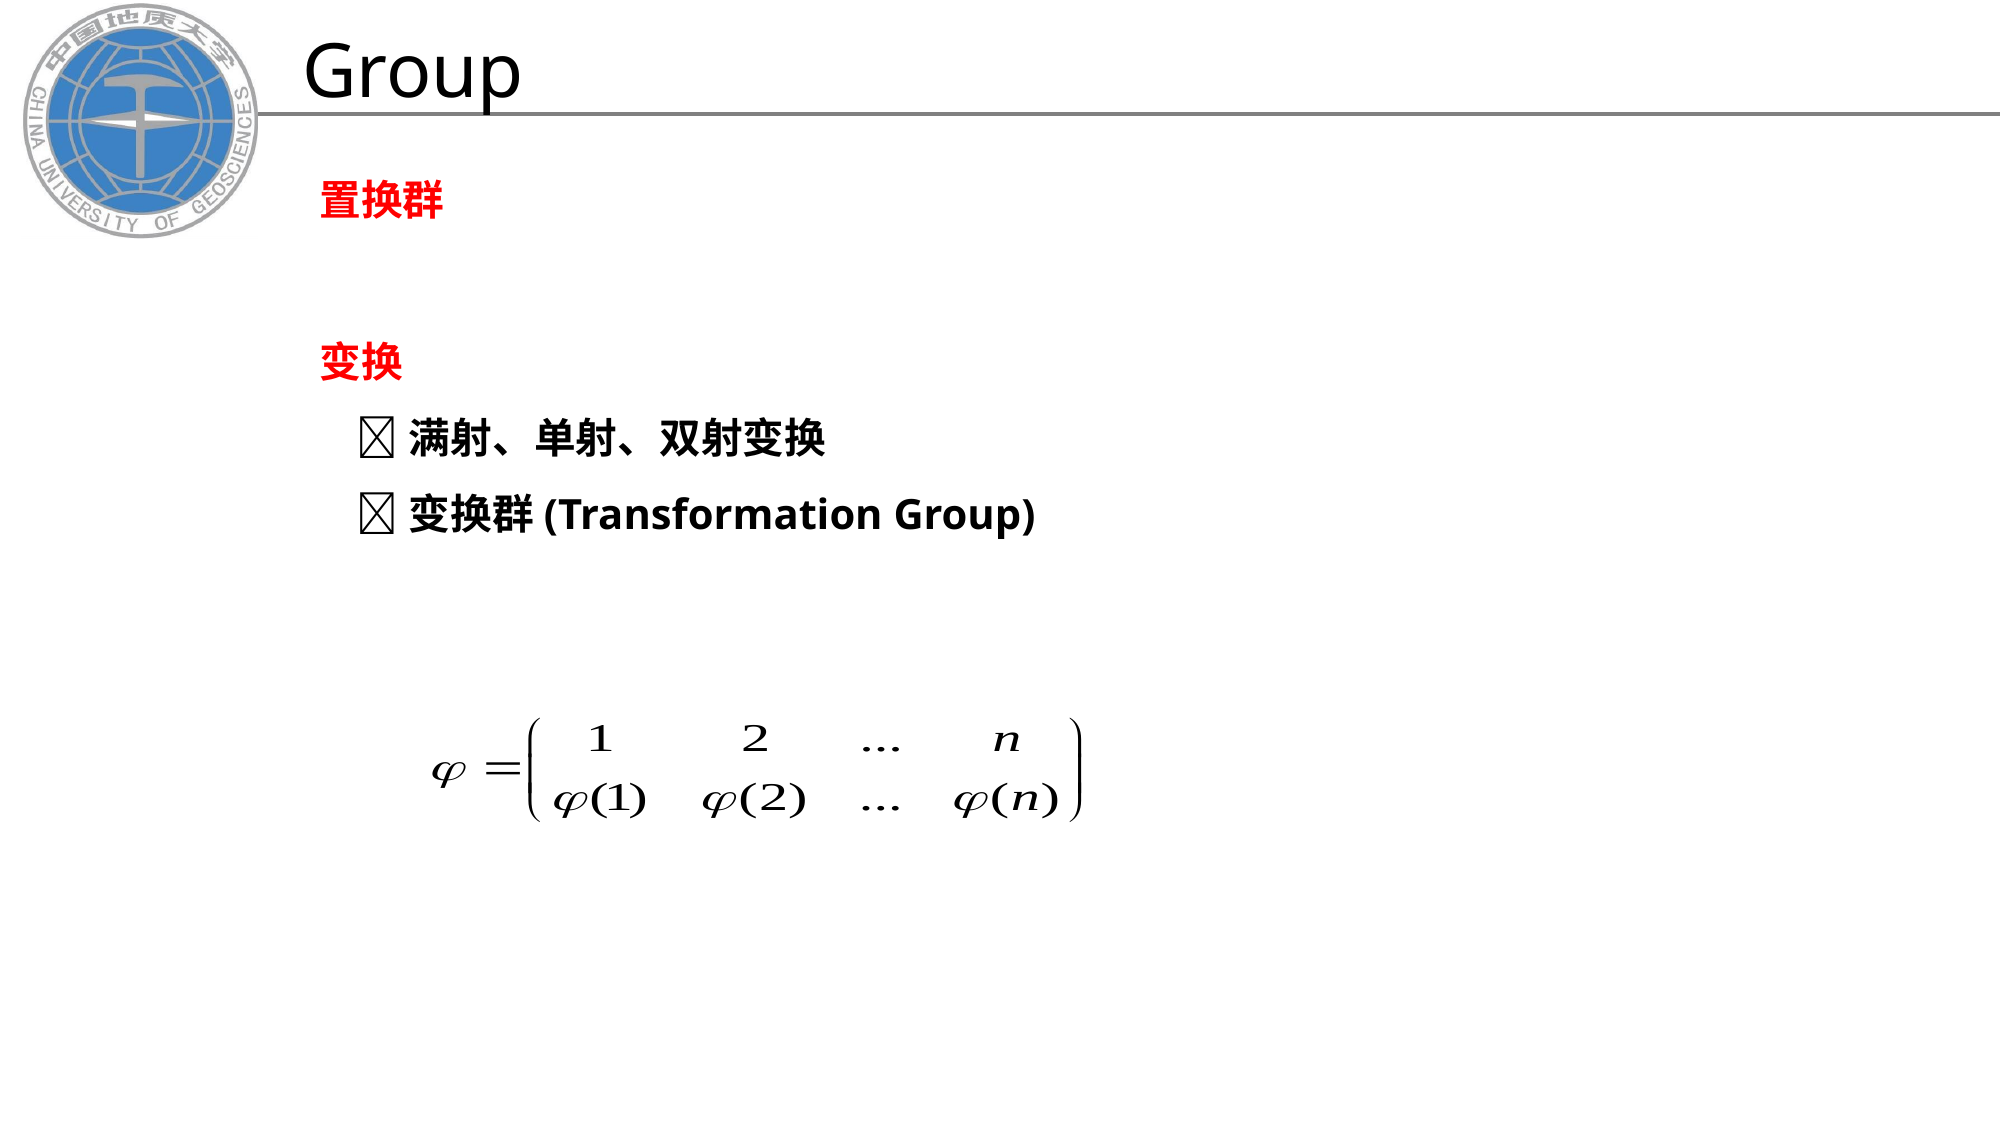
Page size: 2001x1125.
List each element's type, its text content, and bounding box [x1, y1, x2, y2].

text_box Group [287, 15, 1233, 210]
picture [21, 3, 258, 239]
text_box 置换群 变换 满射、单射、双射变换 变换群(Transformation Group) [304, 160, 1625, 1106]
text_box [423, 710, 1097, 830]
